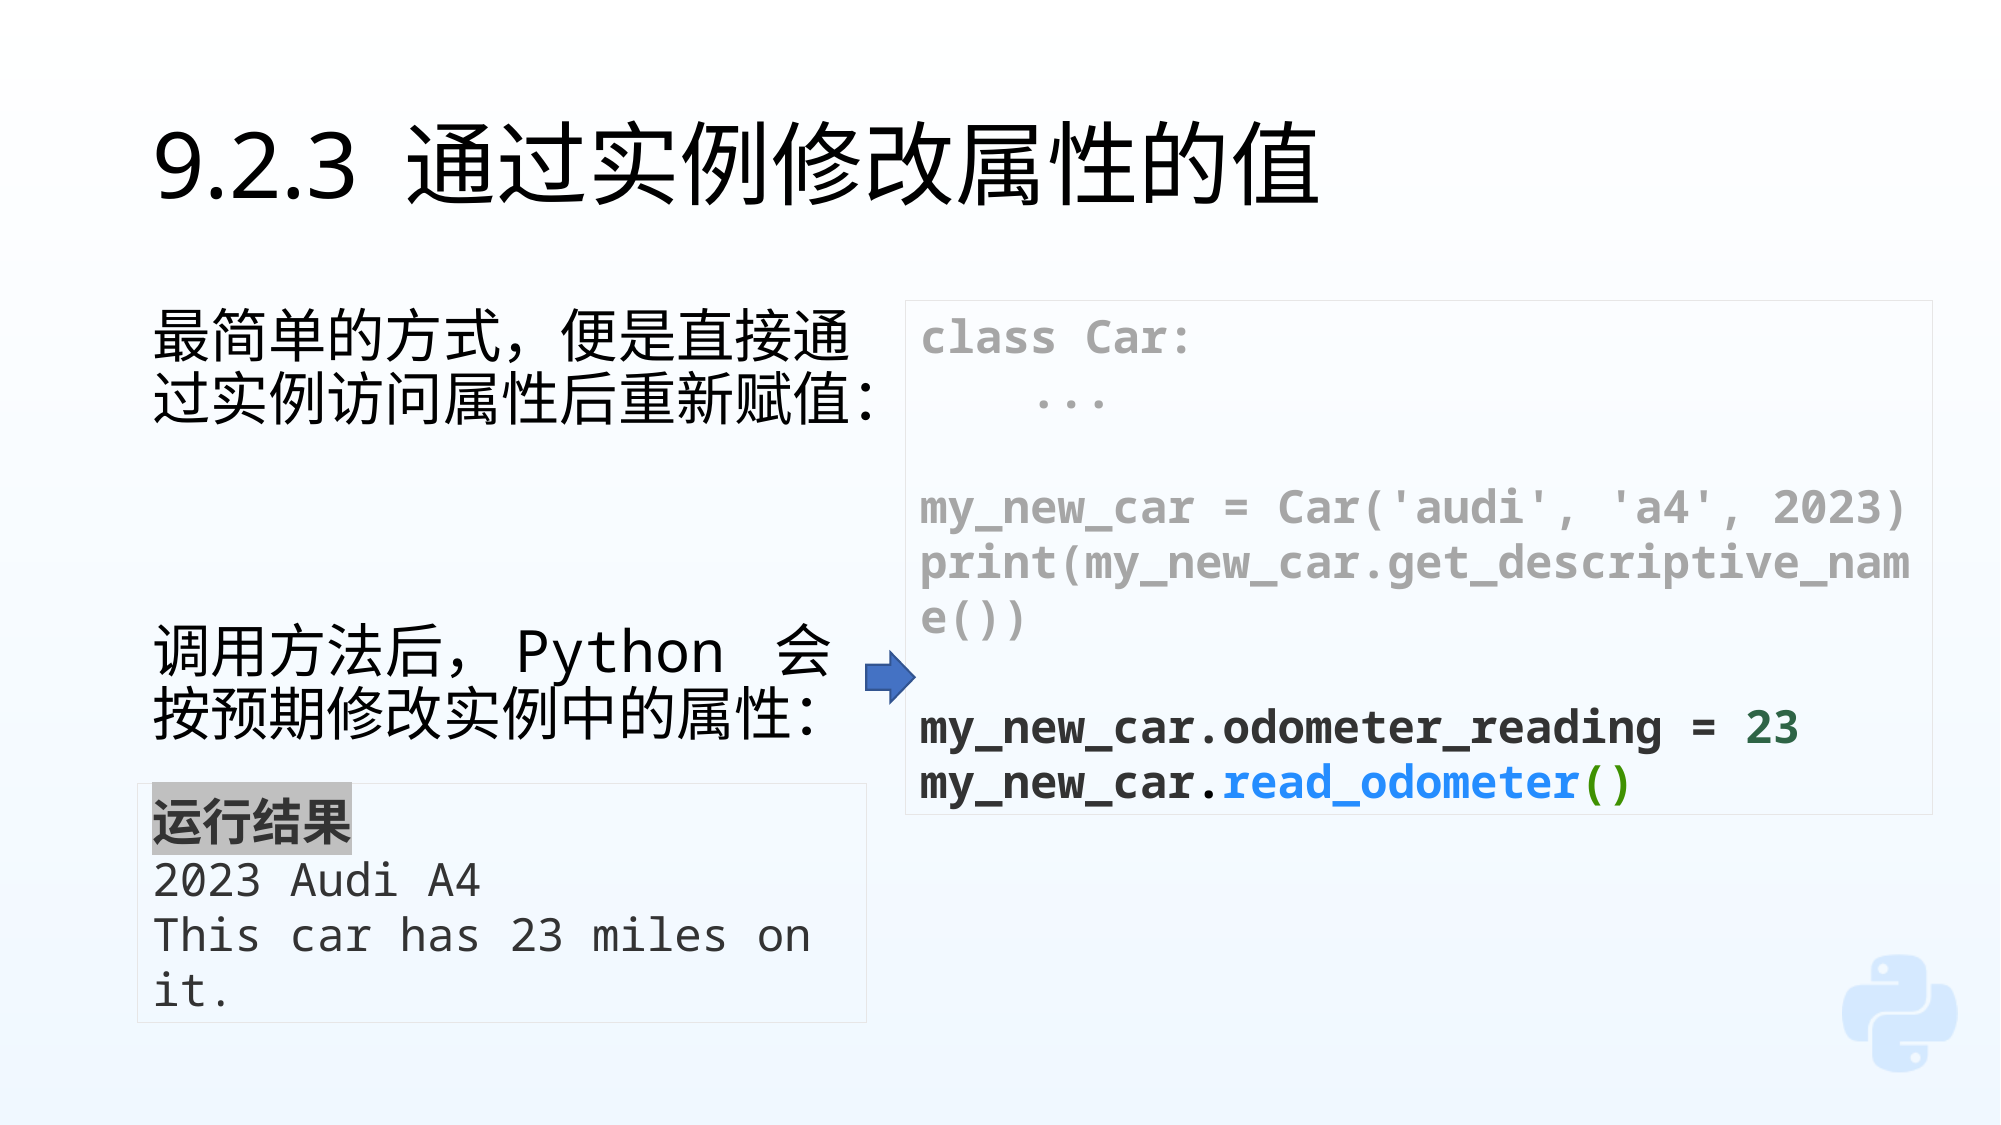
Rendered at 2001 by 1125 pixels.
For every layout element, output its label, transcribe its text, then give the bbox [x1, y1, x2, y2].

picture [1842, 946, 1958, 1081]
text_box 最简单的方式，便是直接通过实例访问属性后重新赋值： 调用方法后，Python 会按预期修改实例中的属性： [137, 300, 893, 1014]
text_box 运行结果 2023 Audi A4 This car has 23 miles on it. [137, 783, 867, 1023]
text_box [865, 649, 917, 705]
title 9.2.3 通过实例修改属性的值 [137, 59, 1863, 278]
text_box class Car: ... my_new_car = Car('audi', 'a4', 2023) print(my_new_car.get_descriptive_name()) my_new_car.odometer_reading = 23 my_new_car.read_odometer() [905, 300, 1933, 815]
